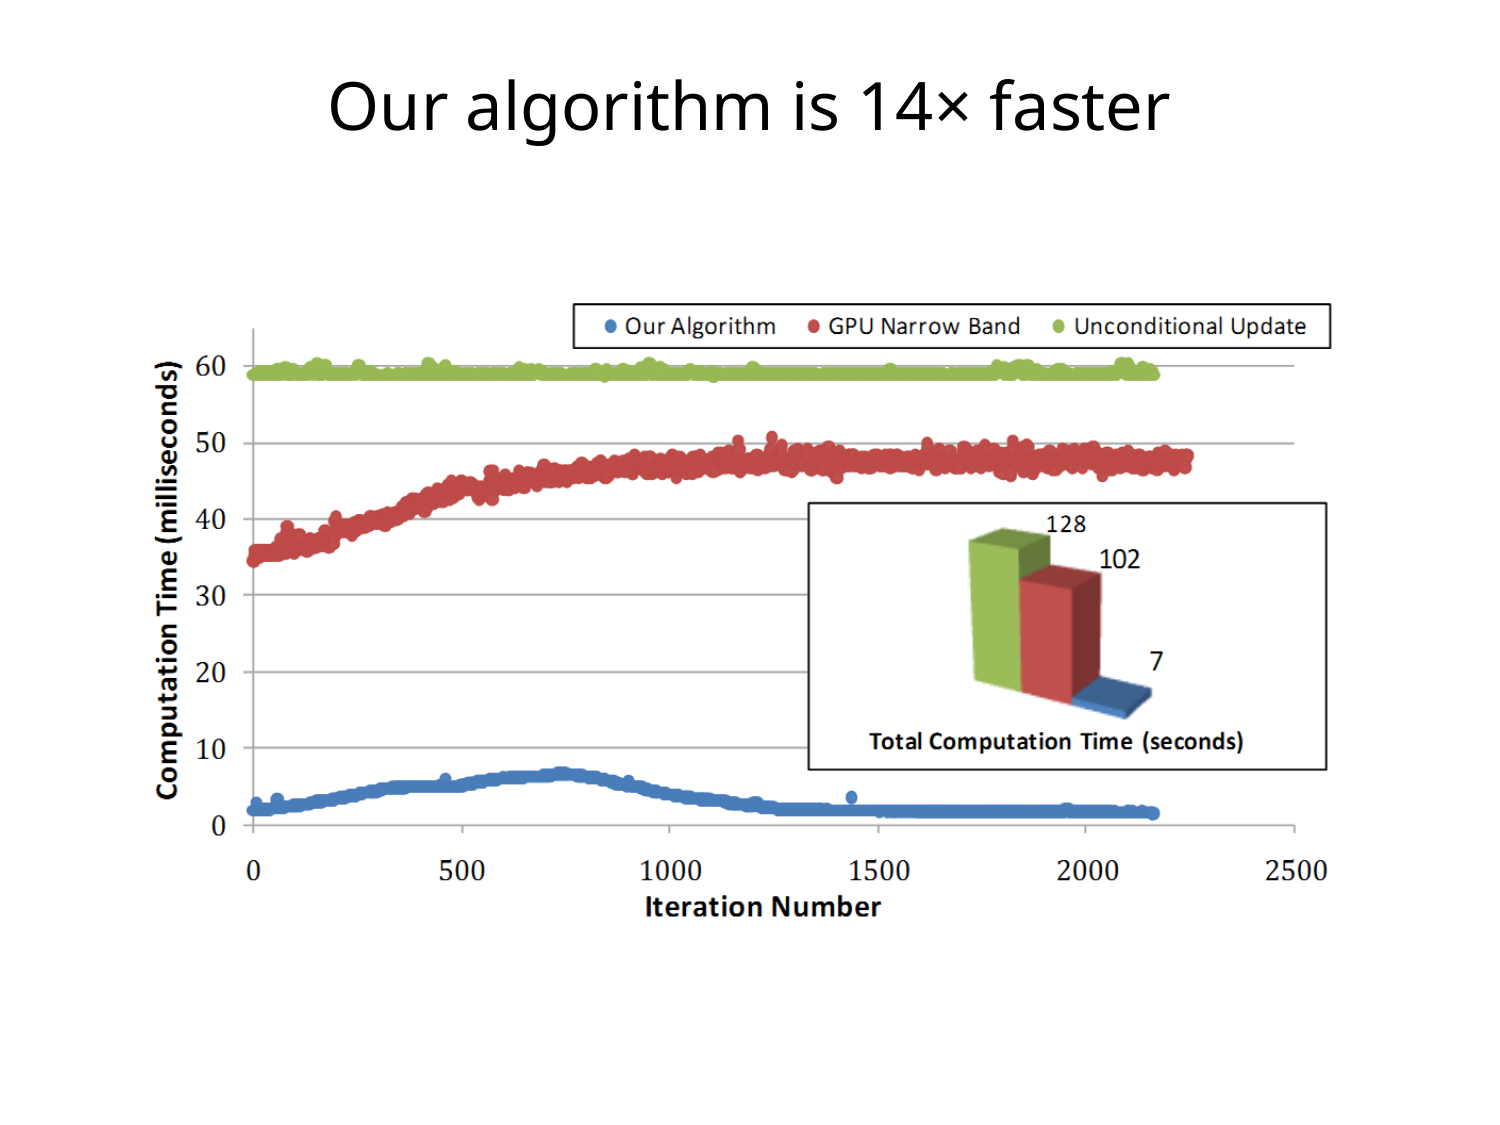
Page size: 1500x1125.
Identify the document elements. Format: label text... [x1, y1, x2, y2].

picture [137, 283, 1351, 926]
title Our algorithm is 14× faster [0, 33, 1500, 175]
